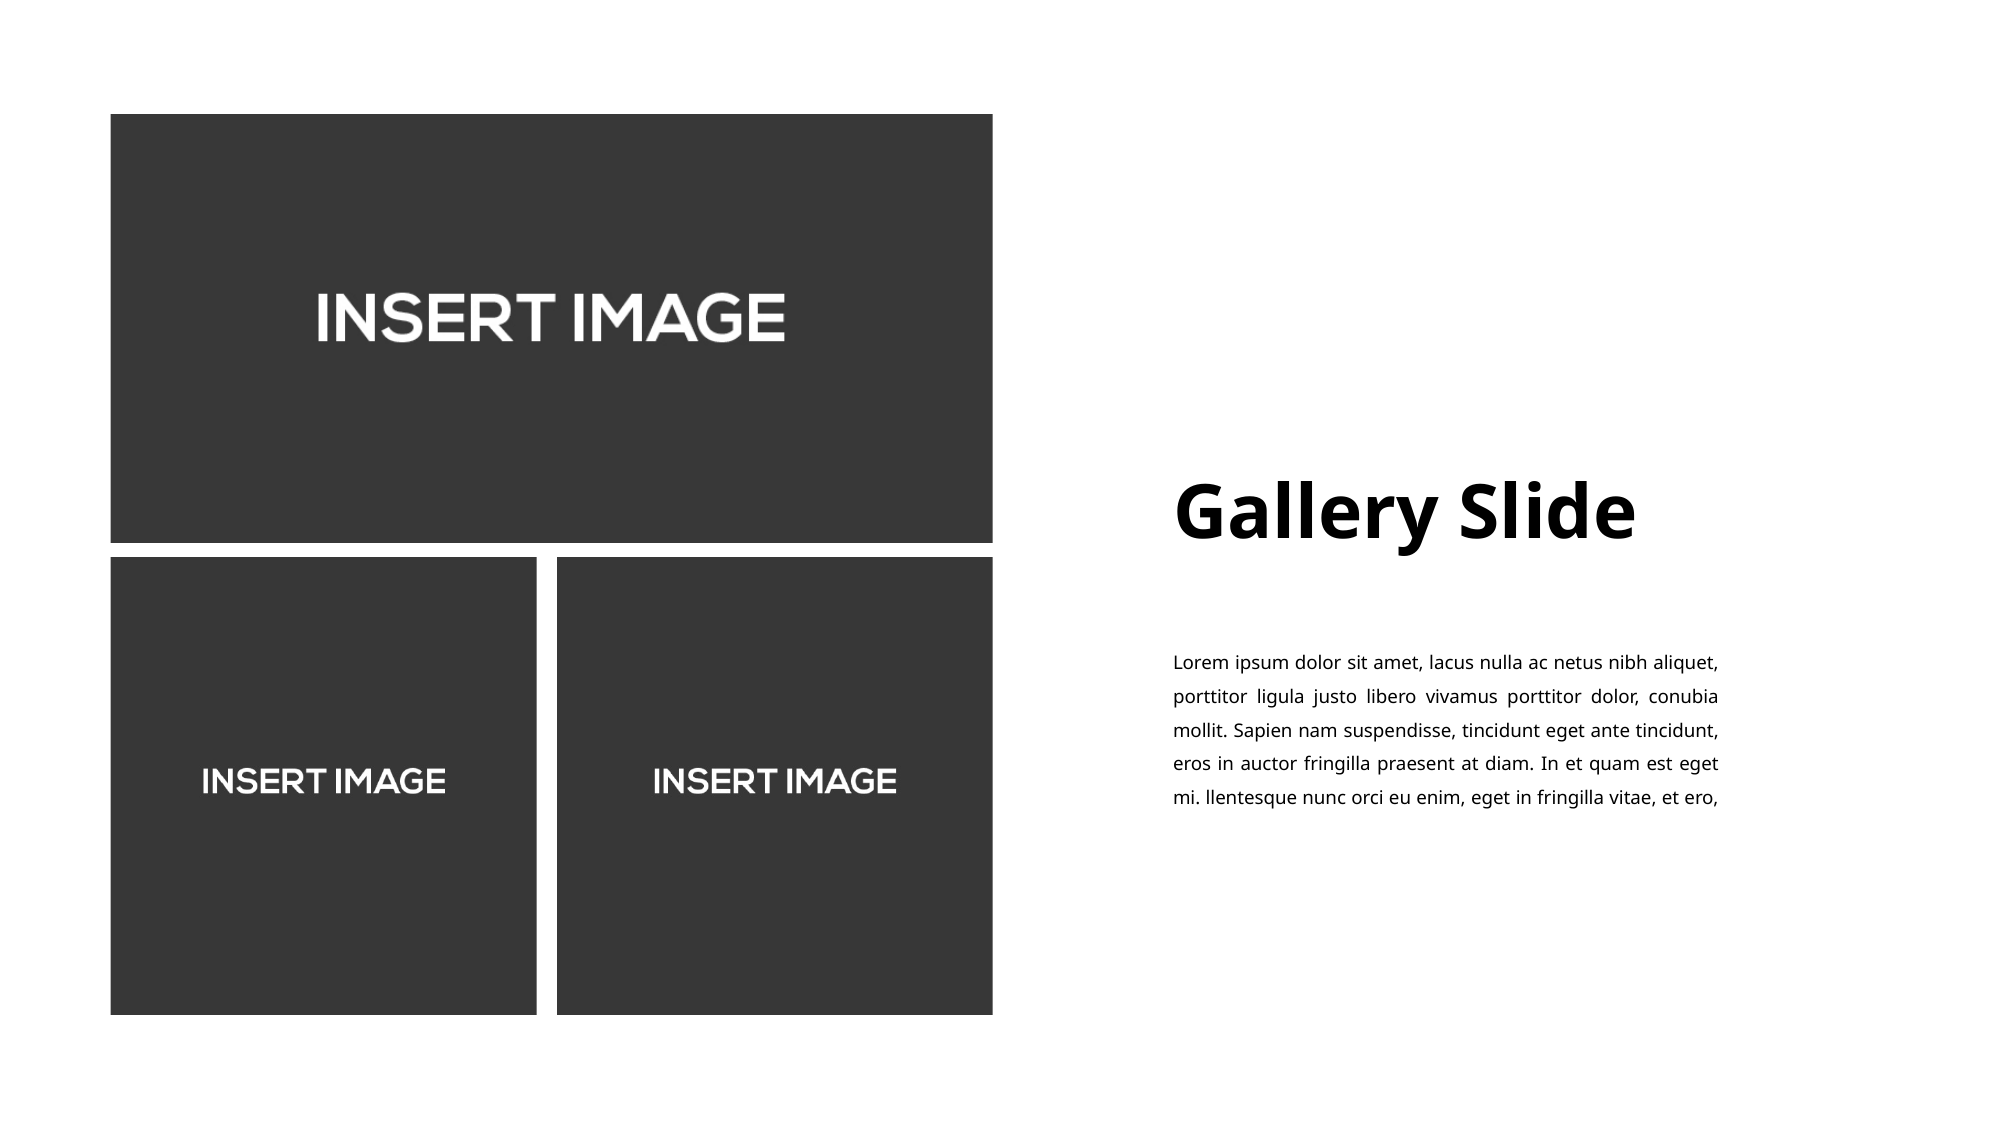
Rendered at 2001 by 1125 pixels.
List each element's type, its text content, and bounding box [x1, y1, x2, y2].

picture [110, 114, 993, 543]
text_box Gallery Slide [1158, 456, 1694, 562]
picture [110, 556, 537, 1015]
text_box Lorem ipsum dolor sit amet, lacus nulla ac netus nibh aliquet, porttitor ligula justo libero vivamus porttitor dolor, conubia mollit. Sapien nam suspendisse, tincidunt eget ante tincidunt, eros in auctor fringilla praesent at diam. In et quam est eget mi. llentesque nunc orci eu enim, eget in fringilla vitae, et ero, [1158, 632, 1733, 816]
picture [556, 556, 993, 1015]
